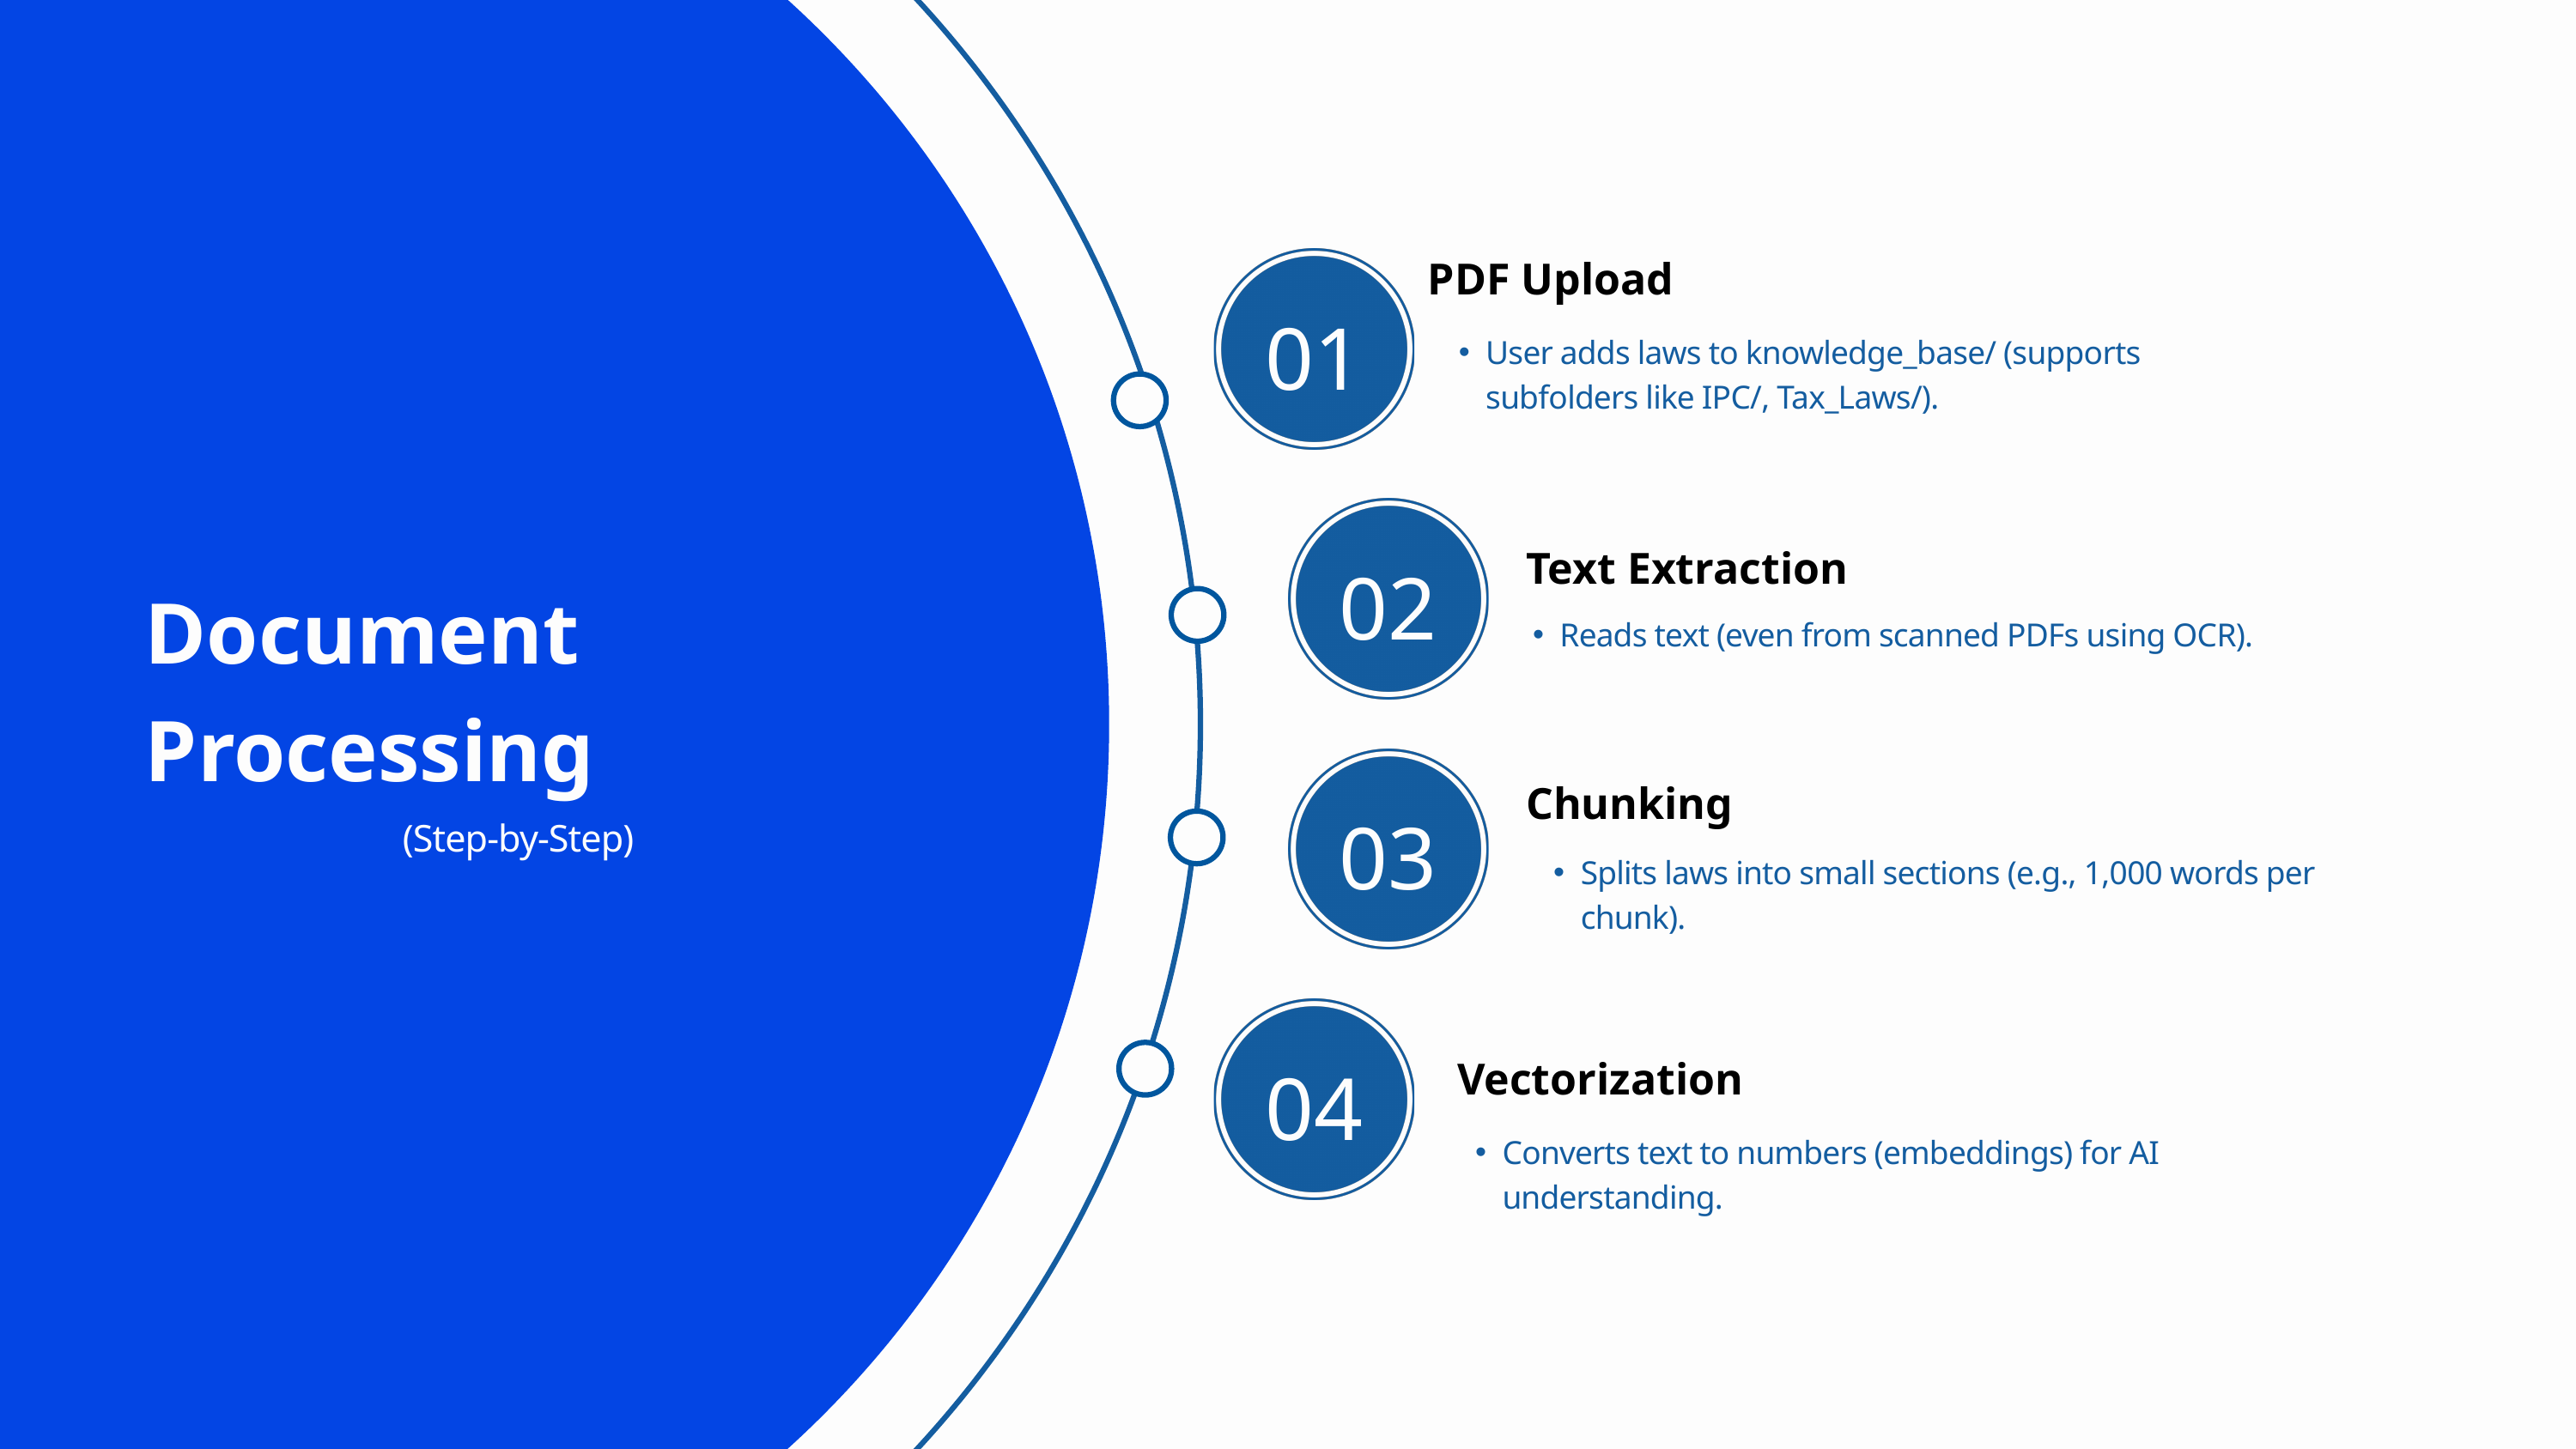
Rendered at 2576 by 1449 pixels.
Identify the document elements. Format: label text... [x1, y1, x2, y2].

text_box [1113, 373, 1167, 427]
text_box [1170, 810, 1224, 864]
text_box Splits laws into small sections (e.g., 1,000 words per chunk). [1526, 846, 2339, 936]
text_box Vectorization [1457, 1043, 1819, 1104]
text_box Chunking [1526, 767, 1887, 828]
text_box Converts text to numbers (embeddings) for AI understanding. [1448, 1126, 2261, 1216]
text_box [1213, 998, 1415, 1200]
text_box 03 [1308, 787, 1468, 907]
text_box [1118, 1042, 1172, 1095]
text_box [0, 0, 1109, 1449]
text_box Reads text (even from scanned PDFs using OCR). [1505, 608, 2318, 653]
text_box User adds laws to knowledge_base/ (supports subfolders like IPC/, Tax_Laws/). [1431, 325, 2245, 415]
text_box [1287, 749, 1489, 949]
text_box Text Extraction [1526, 532, 1887, 593]
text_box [1170, 588, 1224, 642]
text_box PDF Upload [1427, 243, 1703, 304]
text_box 01 [1234, 287, 1394, 408]
text_box 02 [1308, 537, 1468, 658]
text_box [1116, 0, 1201, 1449]
text_box 04 [1234, 1037, 1394, 1158]
text_box [1213, 248, 1415, 450]
text_box [1287, 498, 1489, 700]
